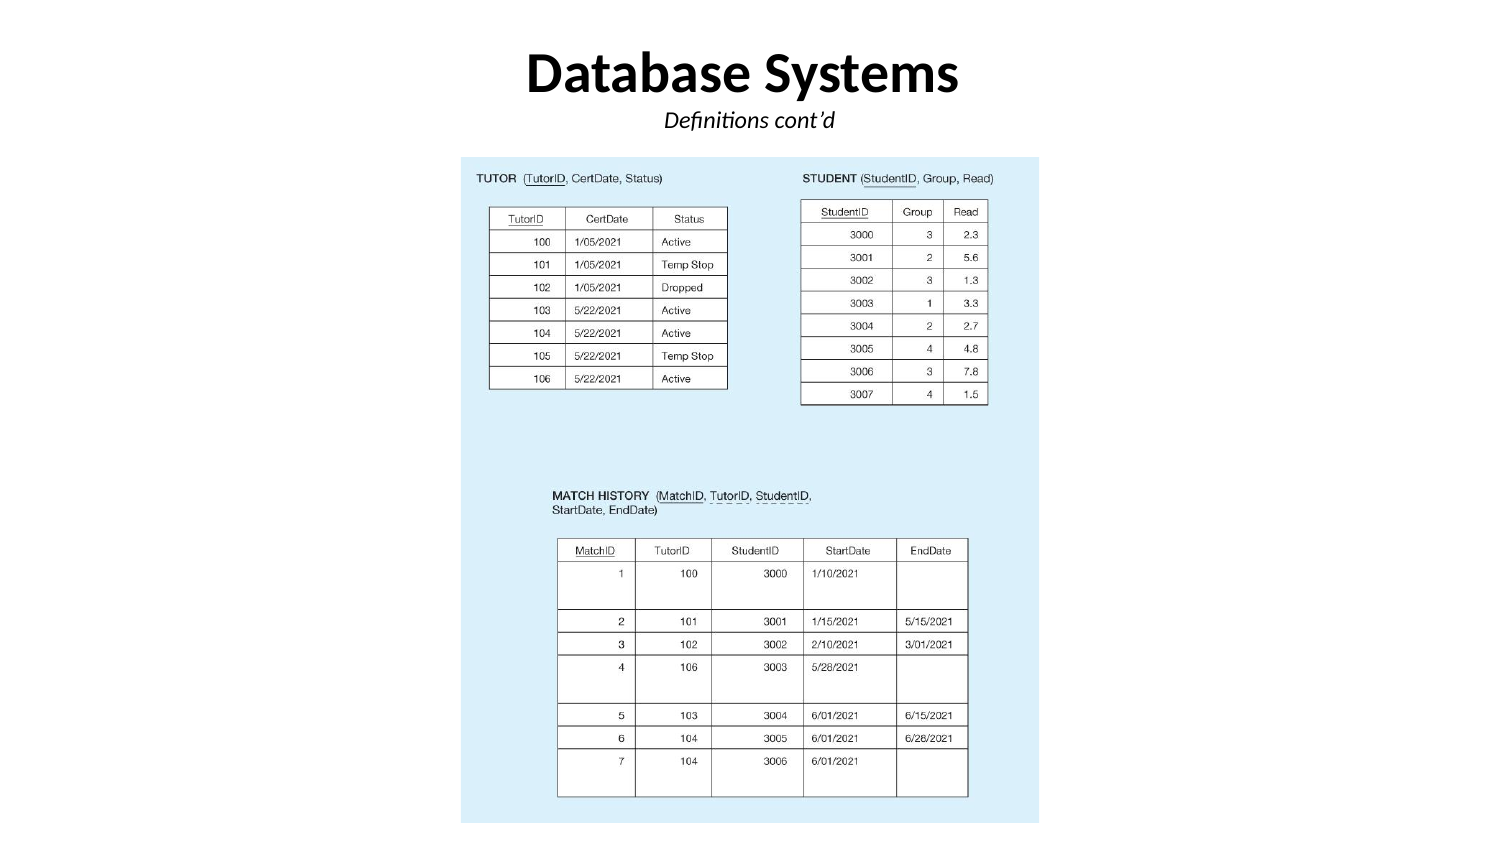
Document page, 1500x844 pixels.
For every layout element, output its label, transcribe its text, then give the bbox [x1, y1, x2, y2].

title Database Systems Definitions cont’d [51, 18, 1449, 149]
picture [460, 157, 1040, 824]
